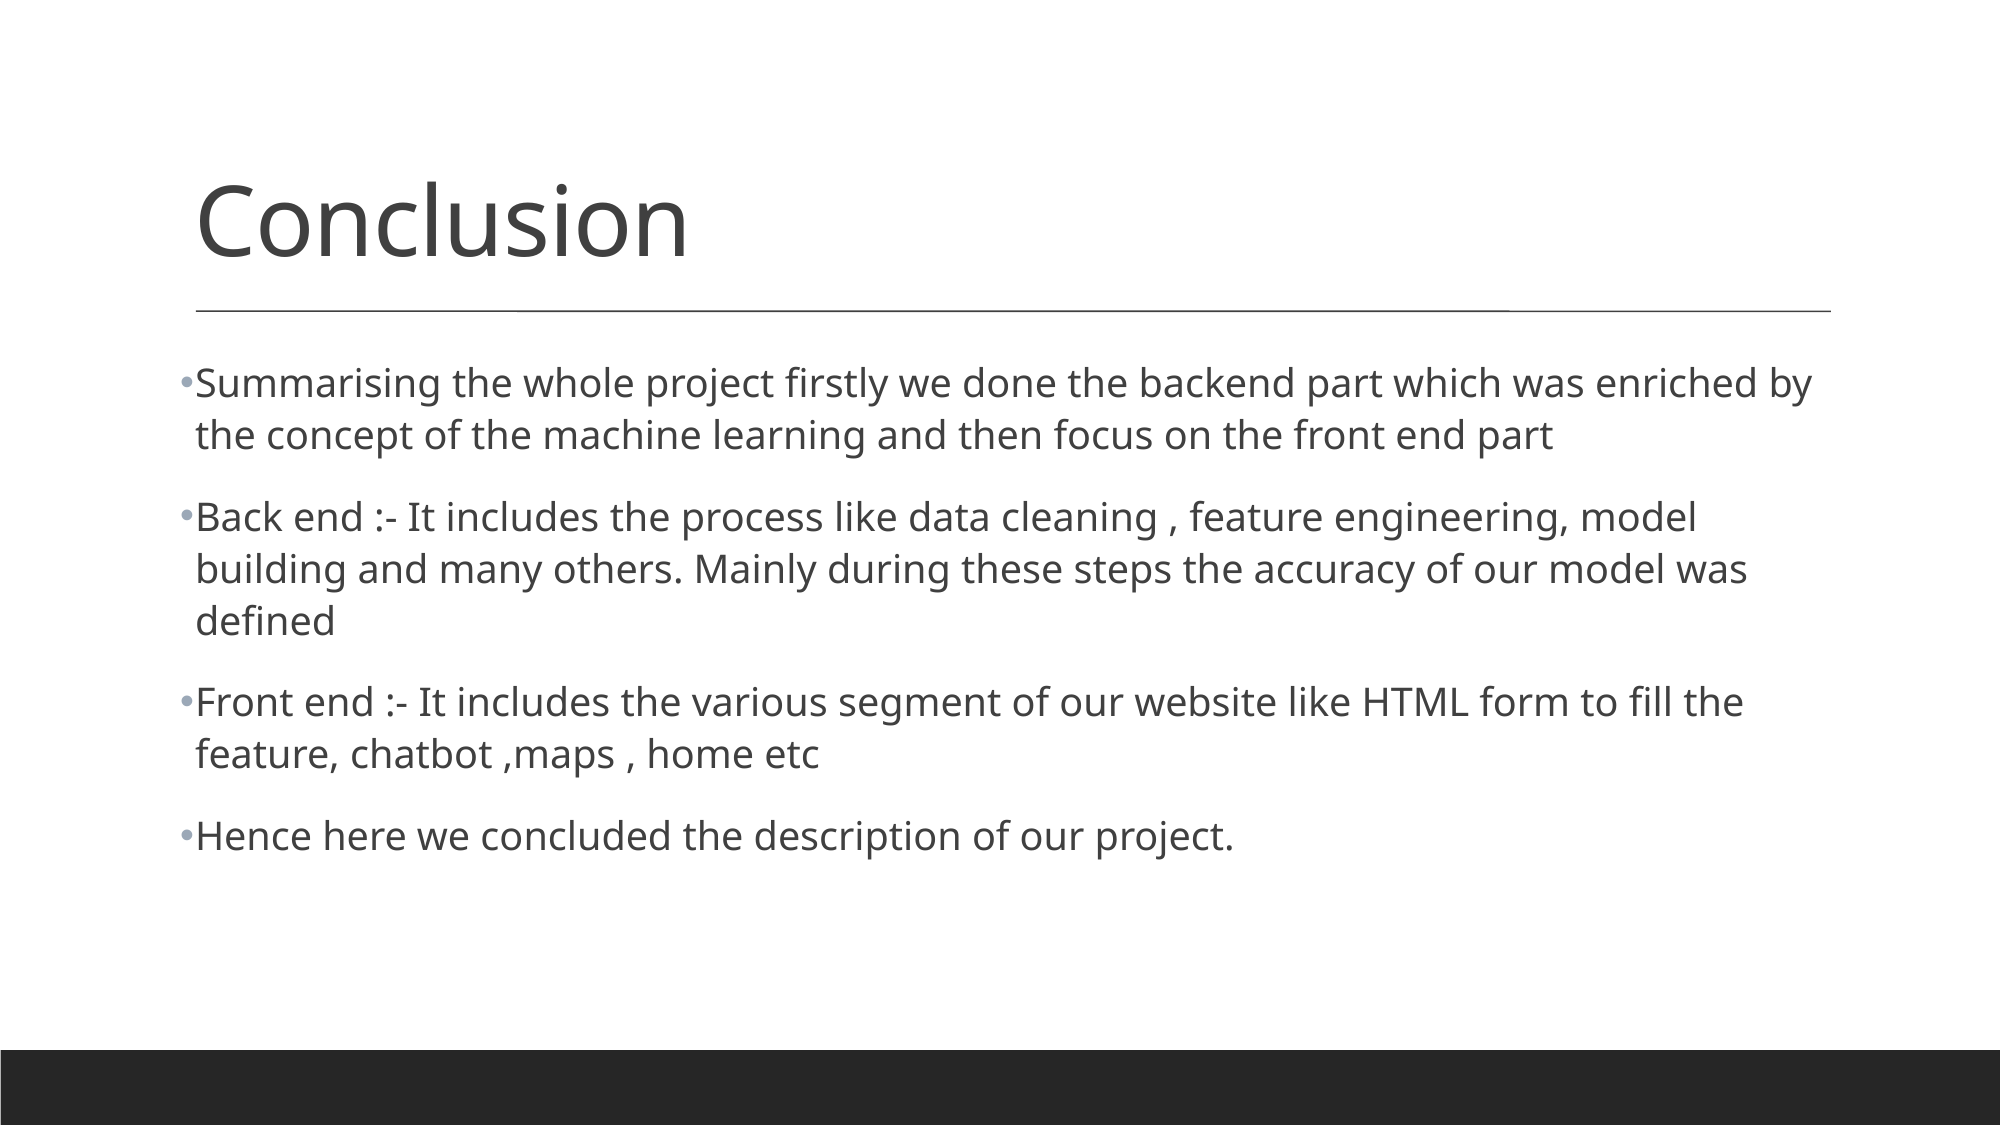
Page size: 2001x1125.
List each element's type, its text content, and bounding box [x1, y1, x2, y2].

text_box Conclusion [180, 47, 1830, 285]
text_box Summarising the whole project firstly we done the backend part which was enriched by the concept of the machine learning and then focus on the front end part Back end :- It includes the process like data cleaning , feature engineering, model building and many others. Mainly during these steps the accuracy of our model was defined Front end :- It includes the various segment of our website like HTML form to fill the feature, chatbot ,maps , home etc Hence here we concluded the description of our project. [180, 345, 1830, 963]
